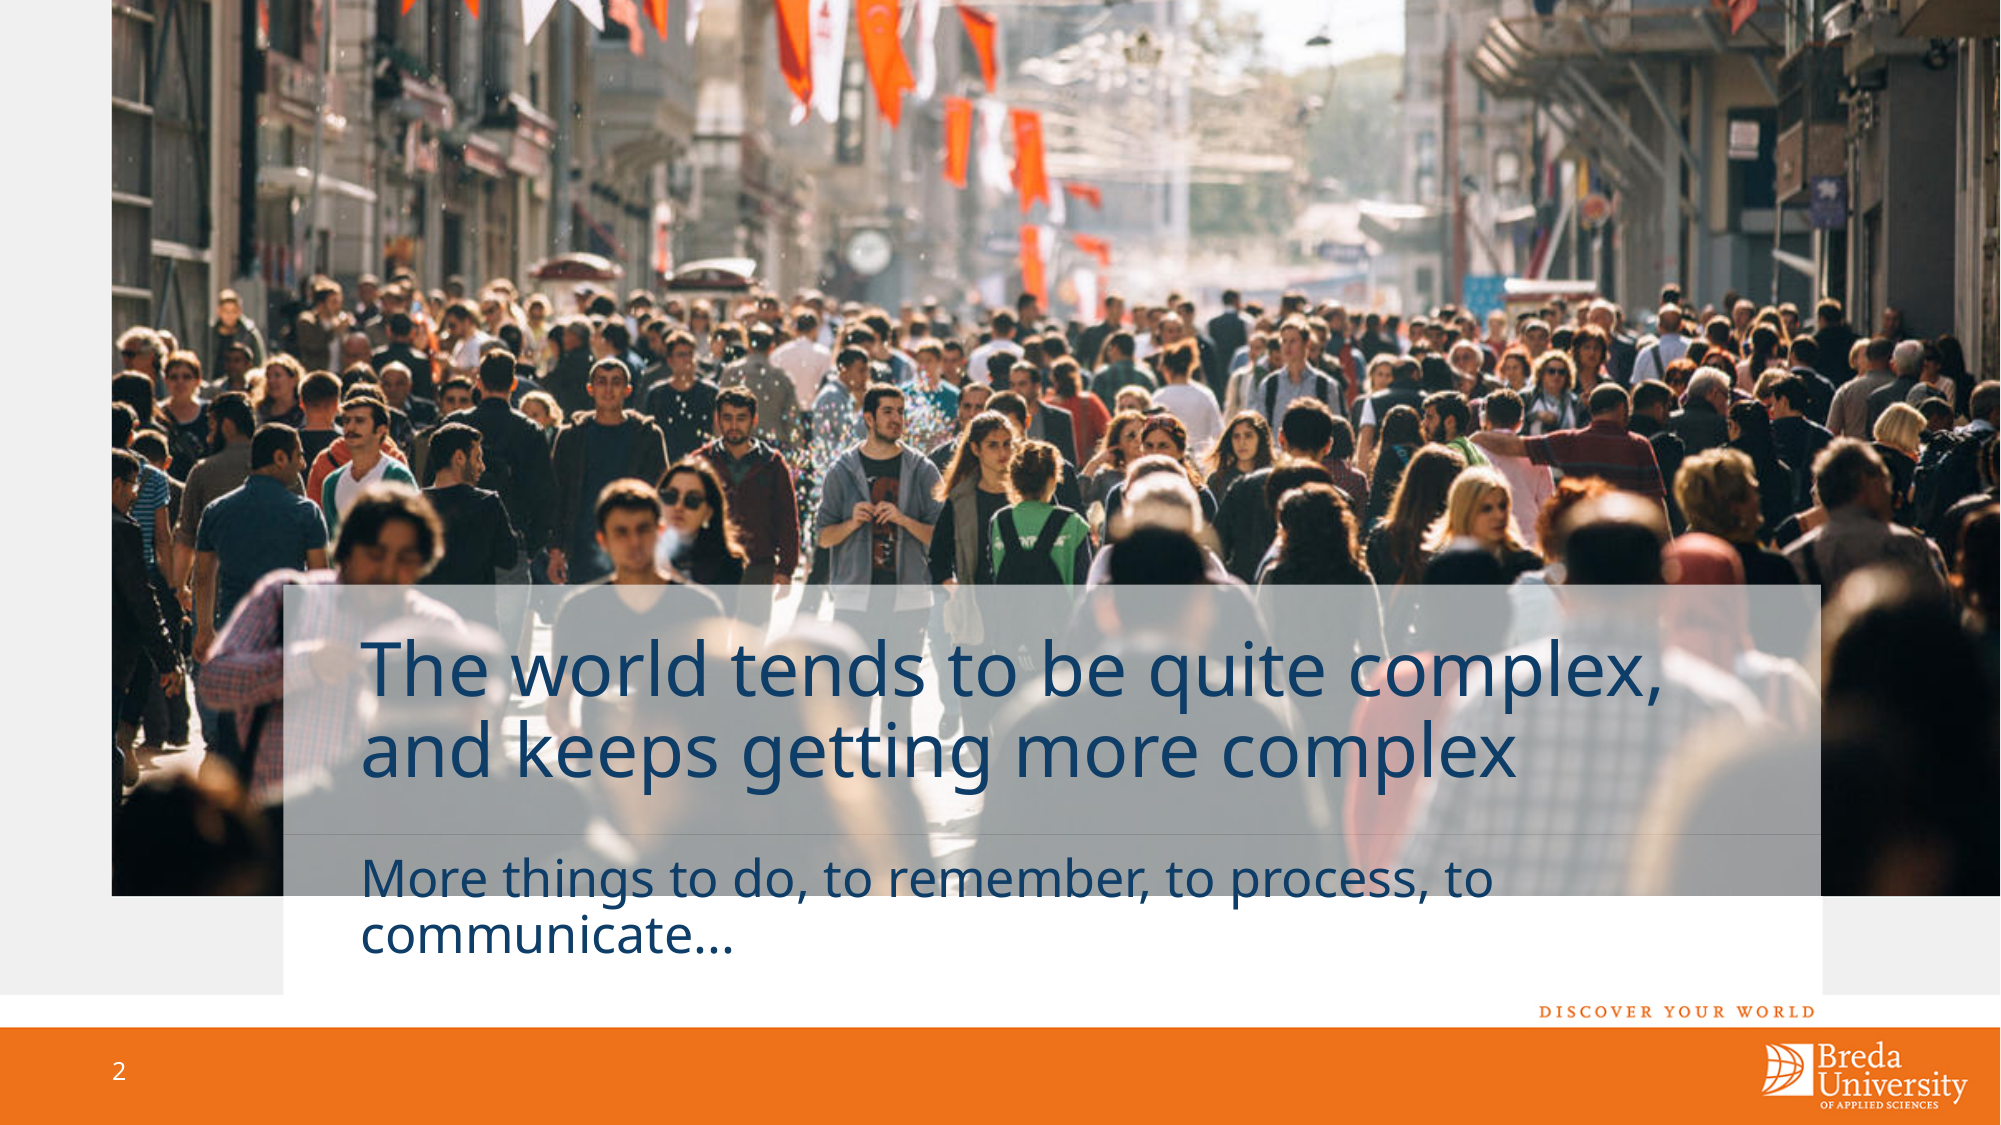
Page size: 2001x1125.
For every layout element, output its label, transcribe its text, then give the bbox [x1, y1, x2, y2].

slide_number 2 [97, 1042, 198, 1103]
picture [0, 0, 2001, 1125]
list More things to do, to remember, to process, to communicate... [283, 896, 1821, 996]
